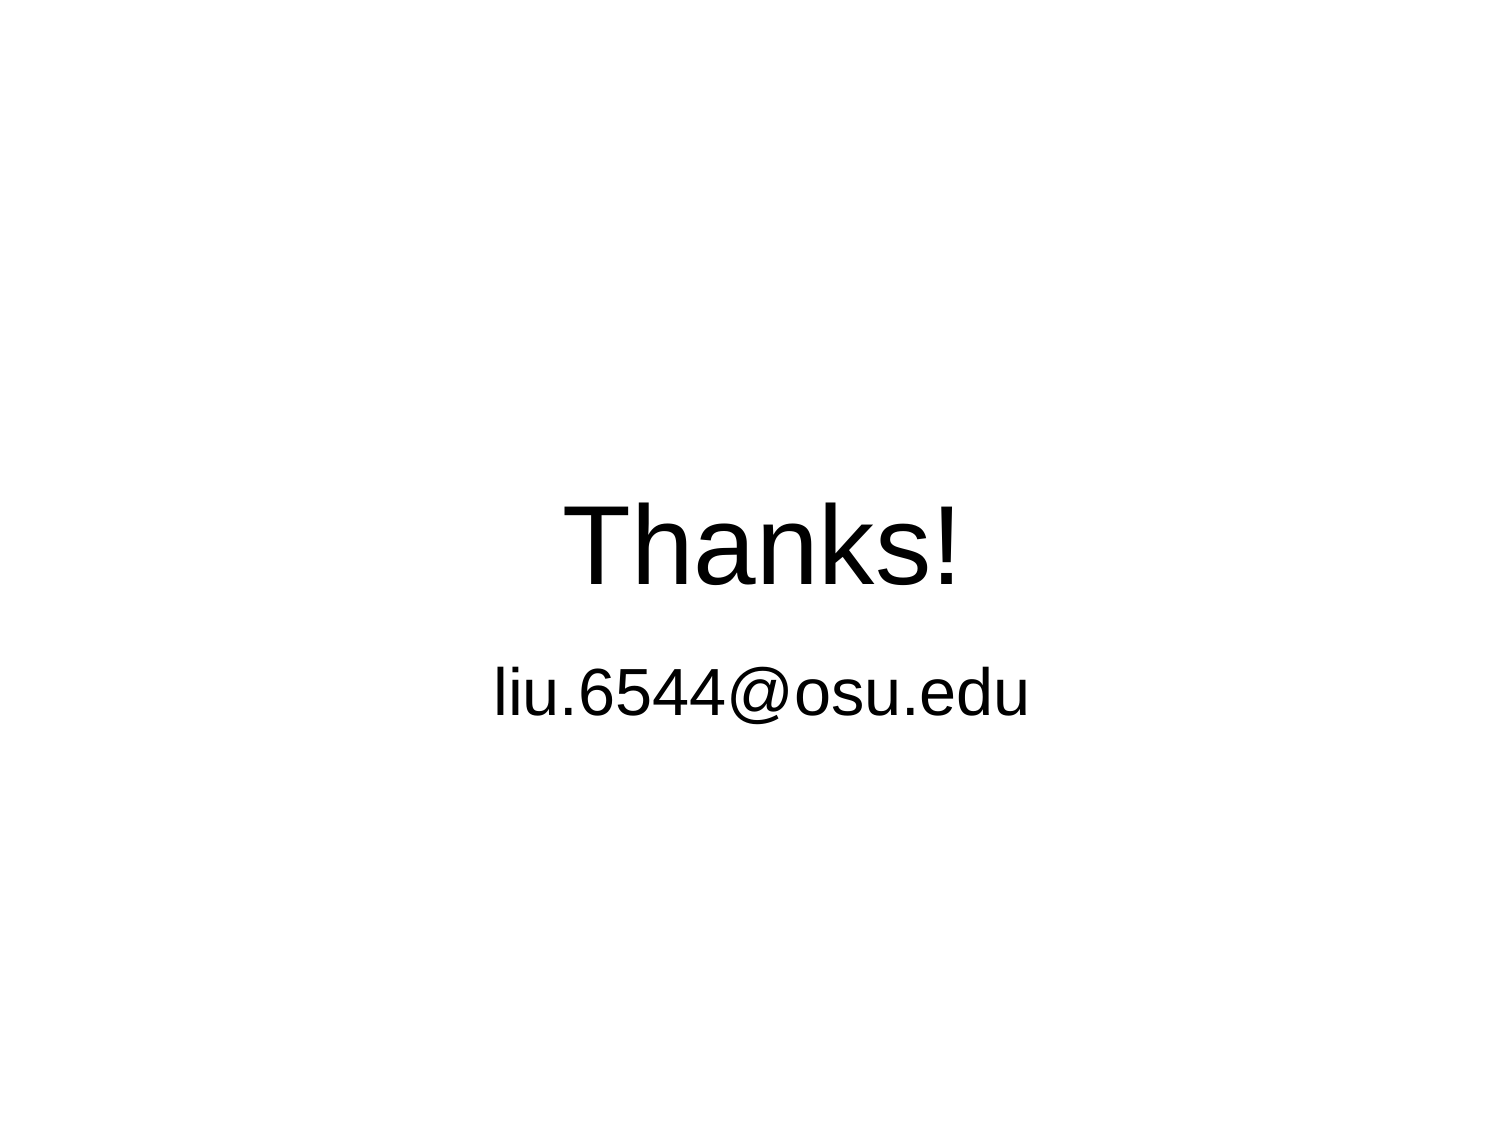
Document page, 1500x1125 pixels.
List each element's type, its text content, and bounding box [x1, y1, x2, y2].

text_box liu.6544@osu.edu [420, 641, 1105, 737]
text_box Thanks! [420, 464, 1105, 615]
